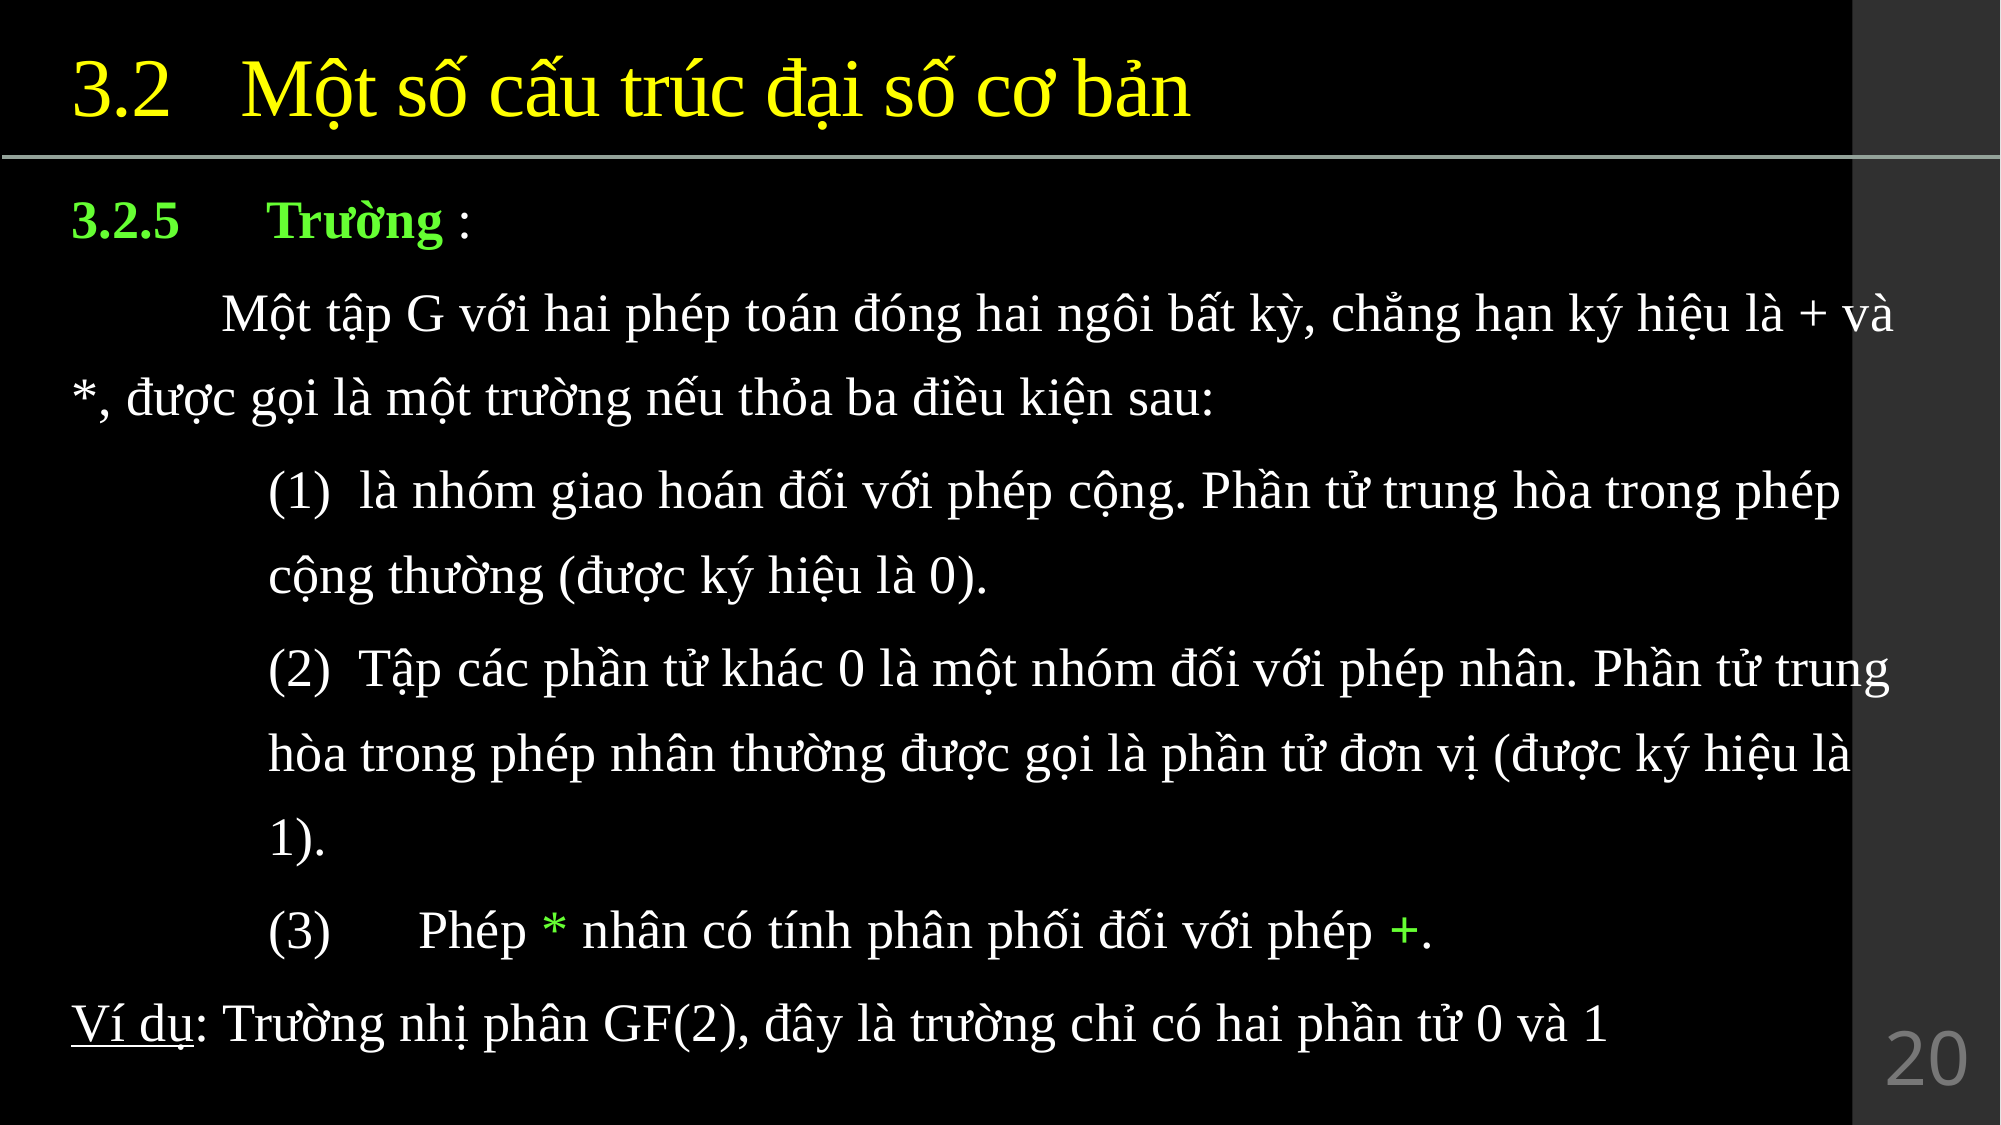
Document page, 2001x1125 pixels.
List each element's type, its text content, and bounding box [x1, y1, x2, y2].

title 3.2 Một số cấu trúc đại số cơ bản [56, 0, 1829, 142]
slide_number 20 [1852, 1012, 2000, 1110]
